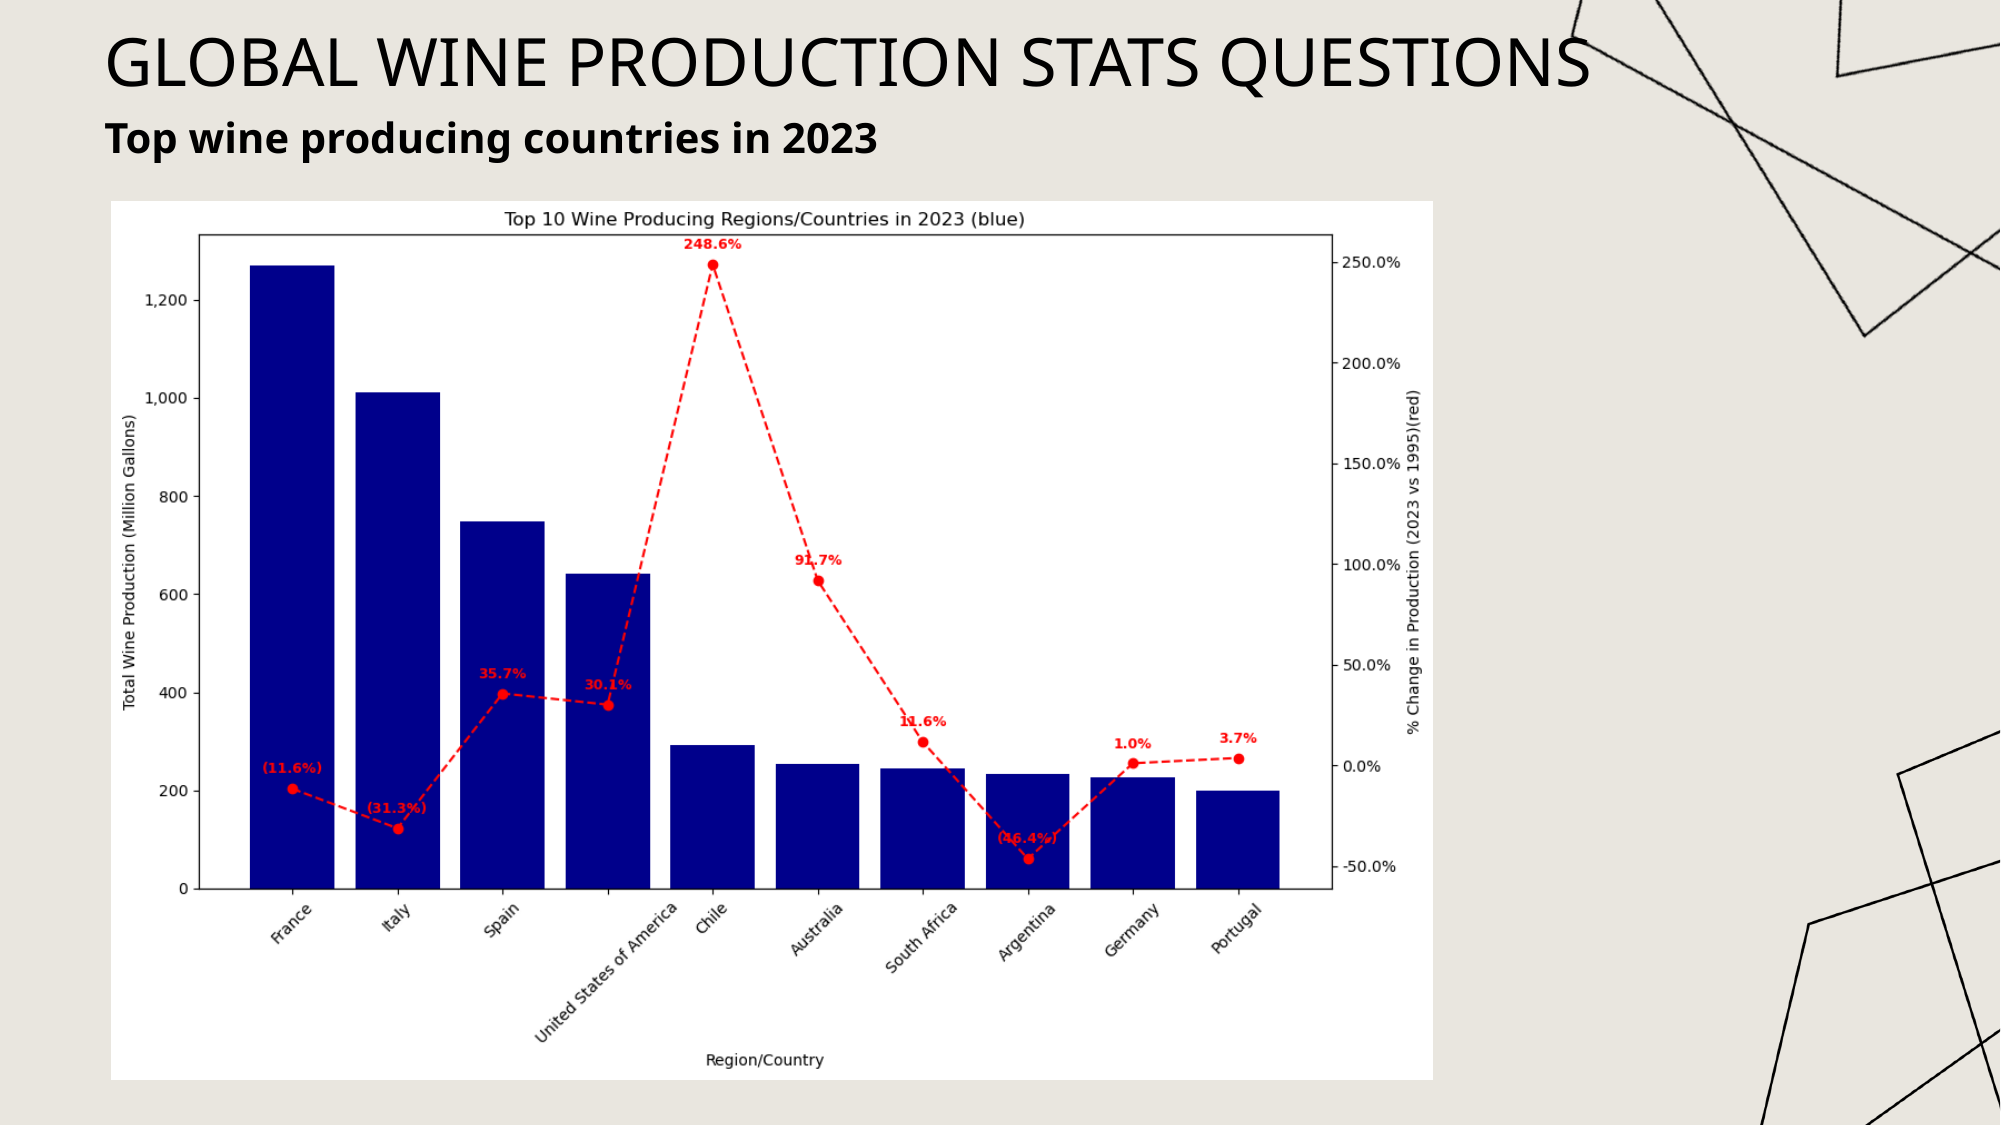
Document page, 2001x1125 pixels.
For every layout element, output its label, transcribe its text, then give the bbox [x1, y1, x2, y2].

list Top wine producing countries in 2023 [89, 110, 1116, 202]
picture [1553, 0, 2000, 345]
picture [1723, 654, 2001, 1125]
title Global wine production stats questions [89, 0, 1652, 130]
picture [111, 201, 1433, 1080]
